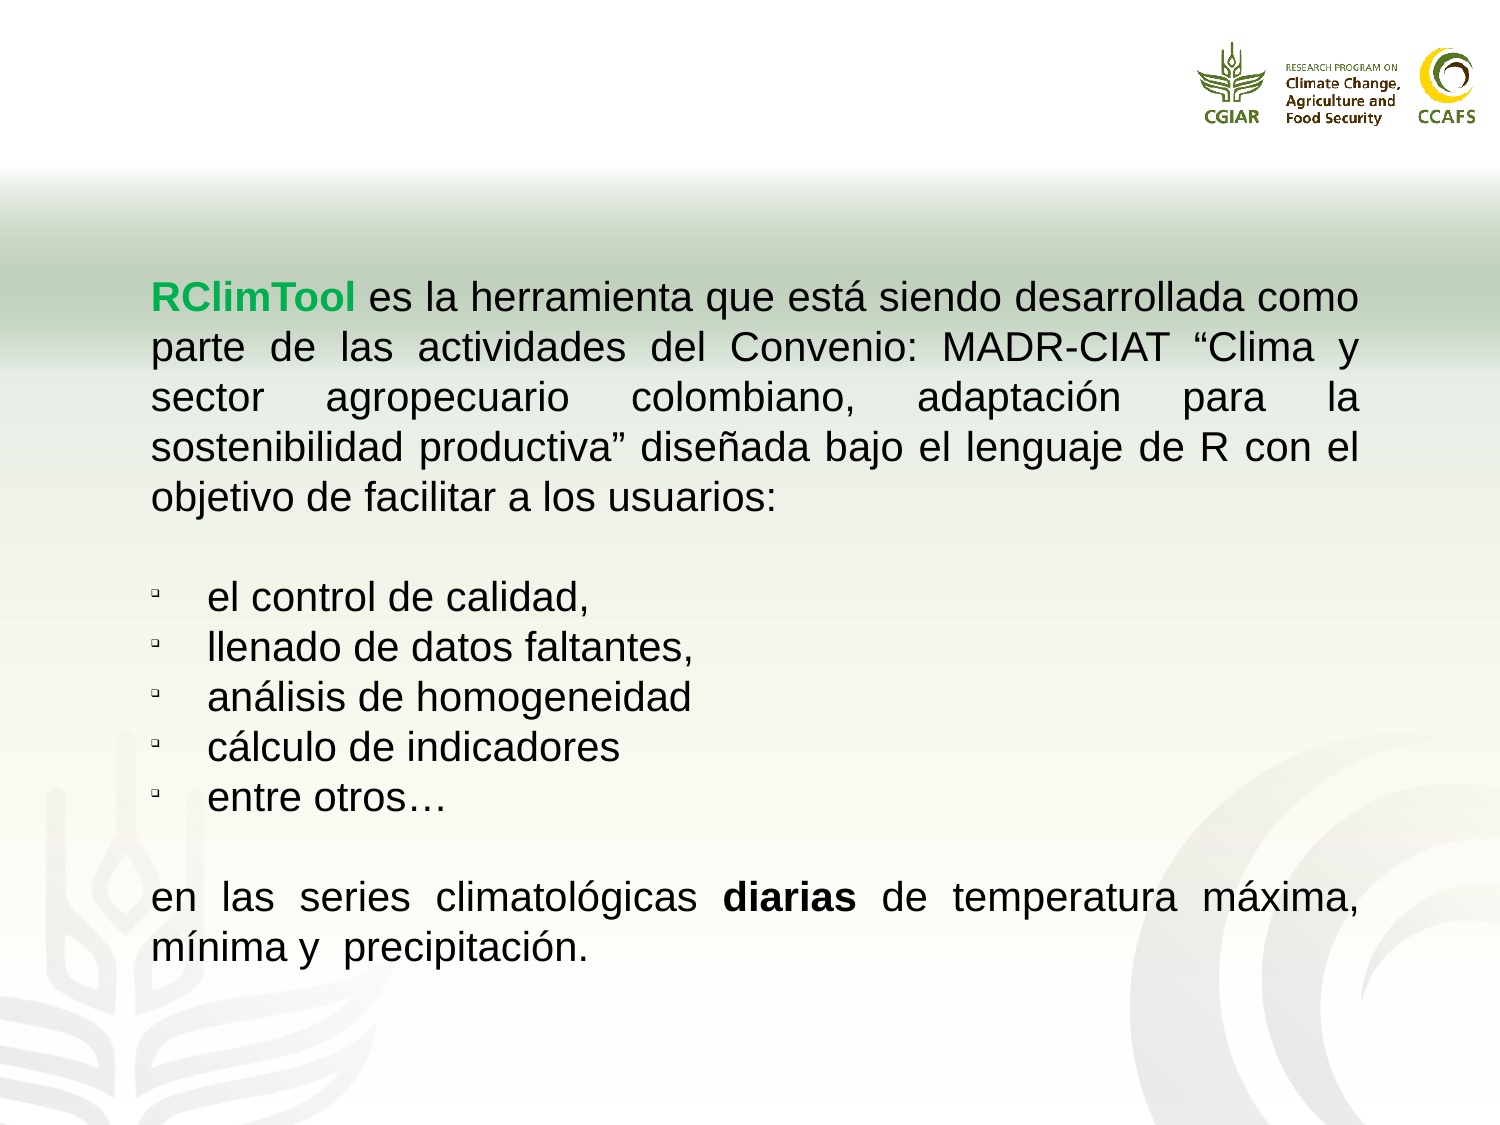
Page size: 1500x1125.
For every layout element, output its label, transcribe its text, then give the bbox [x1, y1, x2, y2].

text_box RClimTool es la herramienta que está siendo desarrollada como parte de las actividades del Convenio: MADR-CIAT “Clima y sector agropecuario colombiano, adaptación para la sostenibilidad productiva” diseñada bajo el lenguaje de R con el objetivo de facilitar a los usuarios: el control de calidad, llenado de datos faltantes, análisis de homogeneidad cálculo de indicadores entre otros… en las series climatológicas diarias de temperatura máxima, mínima y precipitación. [135, 262, 1375, 1050]
picture [1197, 42, 1475, 126]
